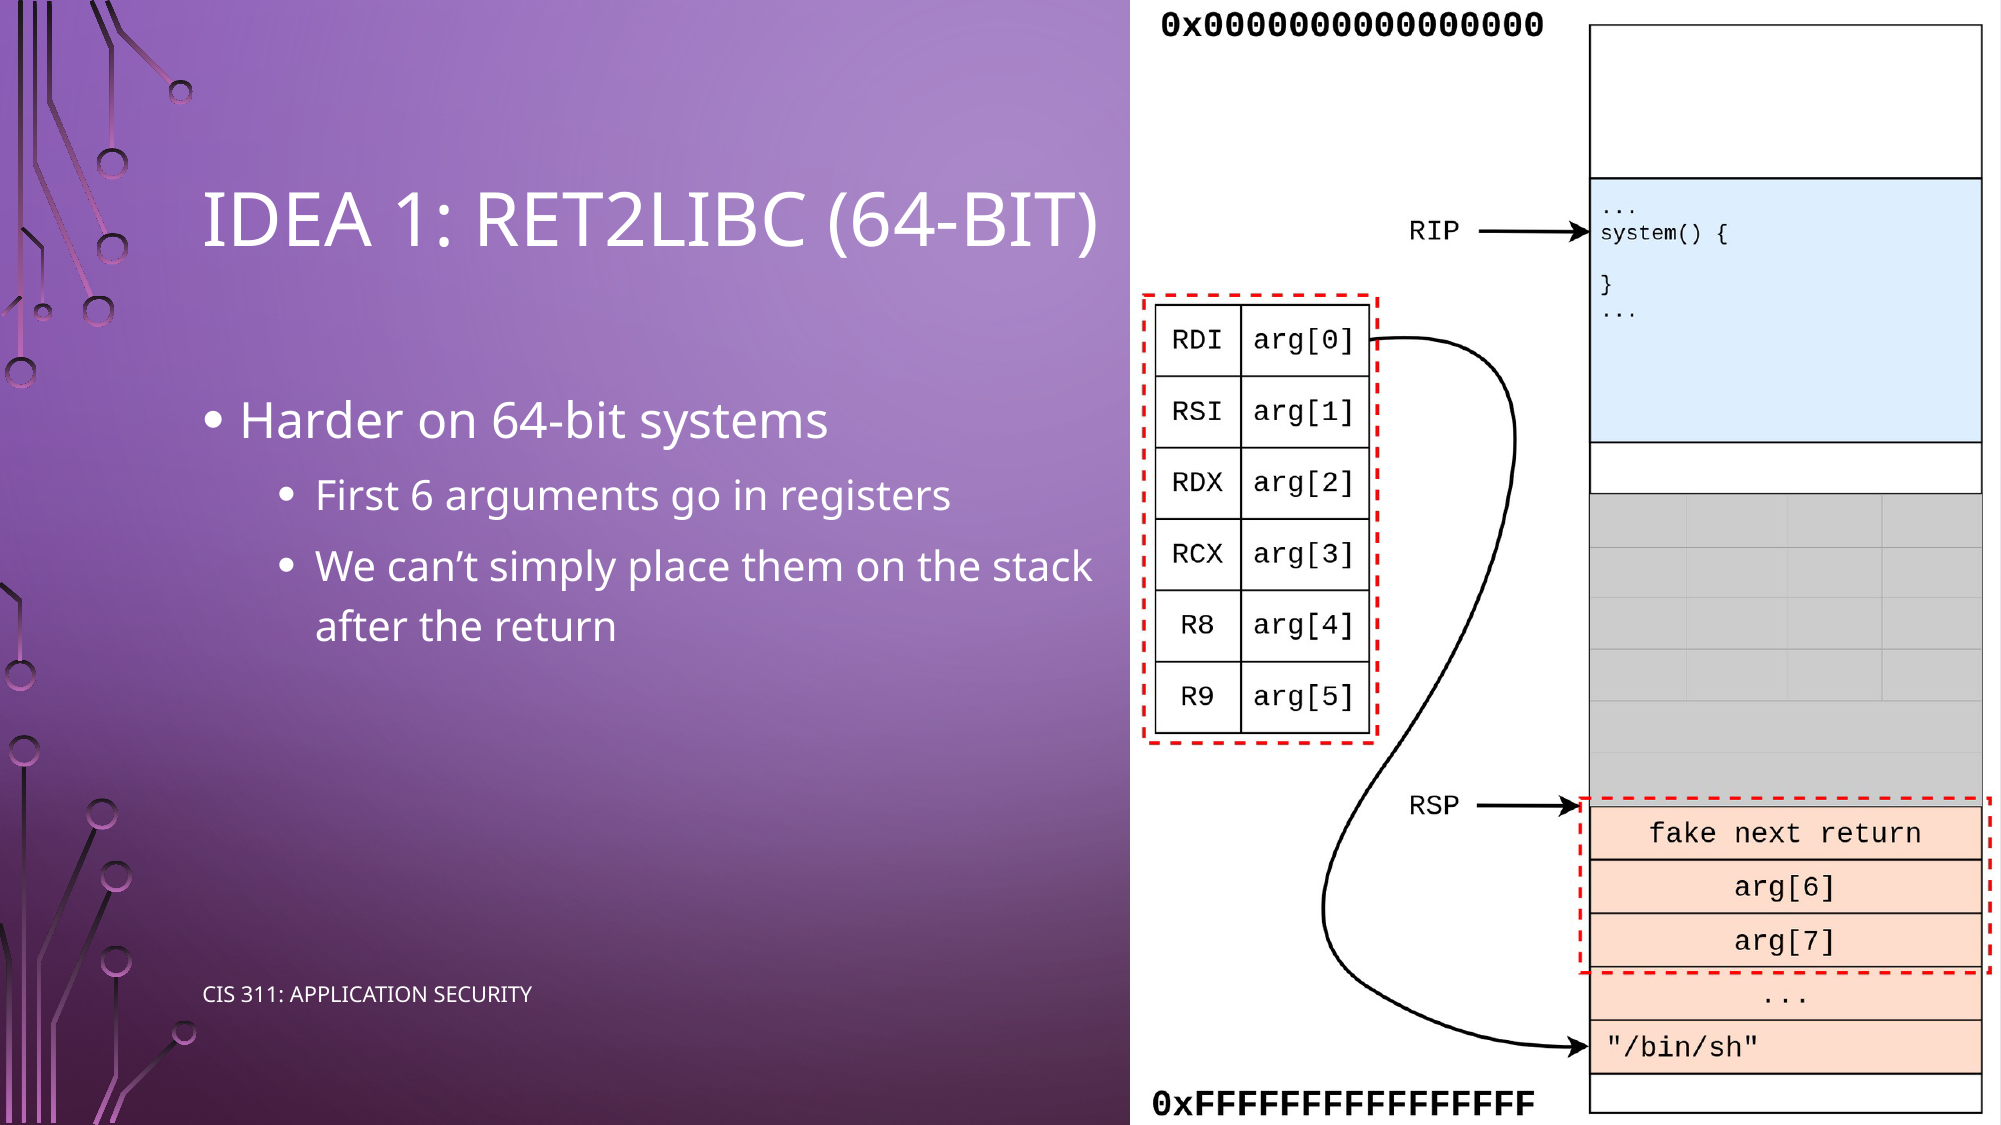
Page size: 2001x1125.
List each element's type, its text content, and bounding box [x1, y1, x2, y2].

title Idea 1: ret2libc (64-bit) [187, 101, 1129, 344]
list Harder on 64-bit systems First 6 arguments go in registers We can’t simply place them on the stack after the return [187, 369, 1129, 950]
footer CIS 311: Application Security [187, 965, 1129, 1025]
picture [1129, 0, 2000, 1125]
